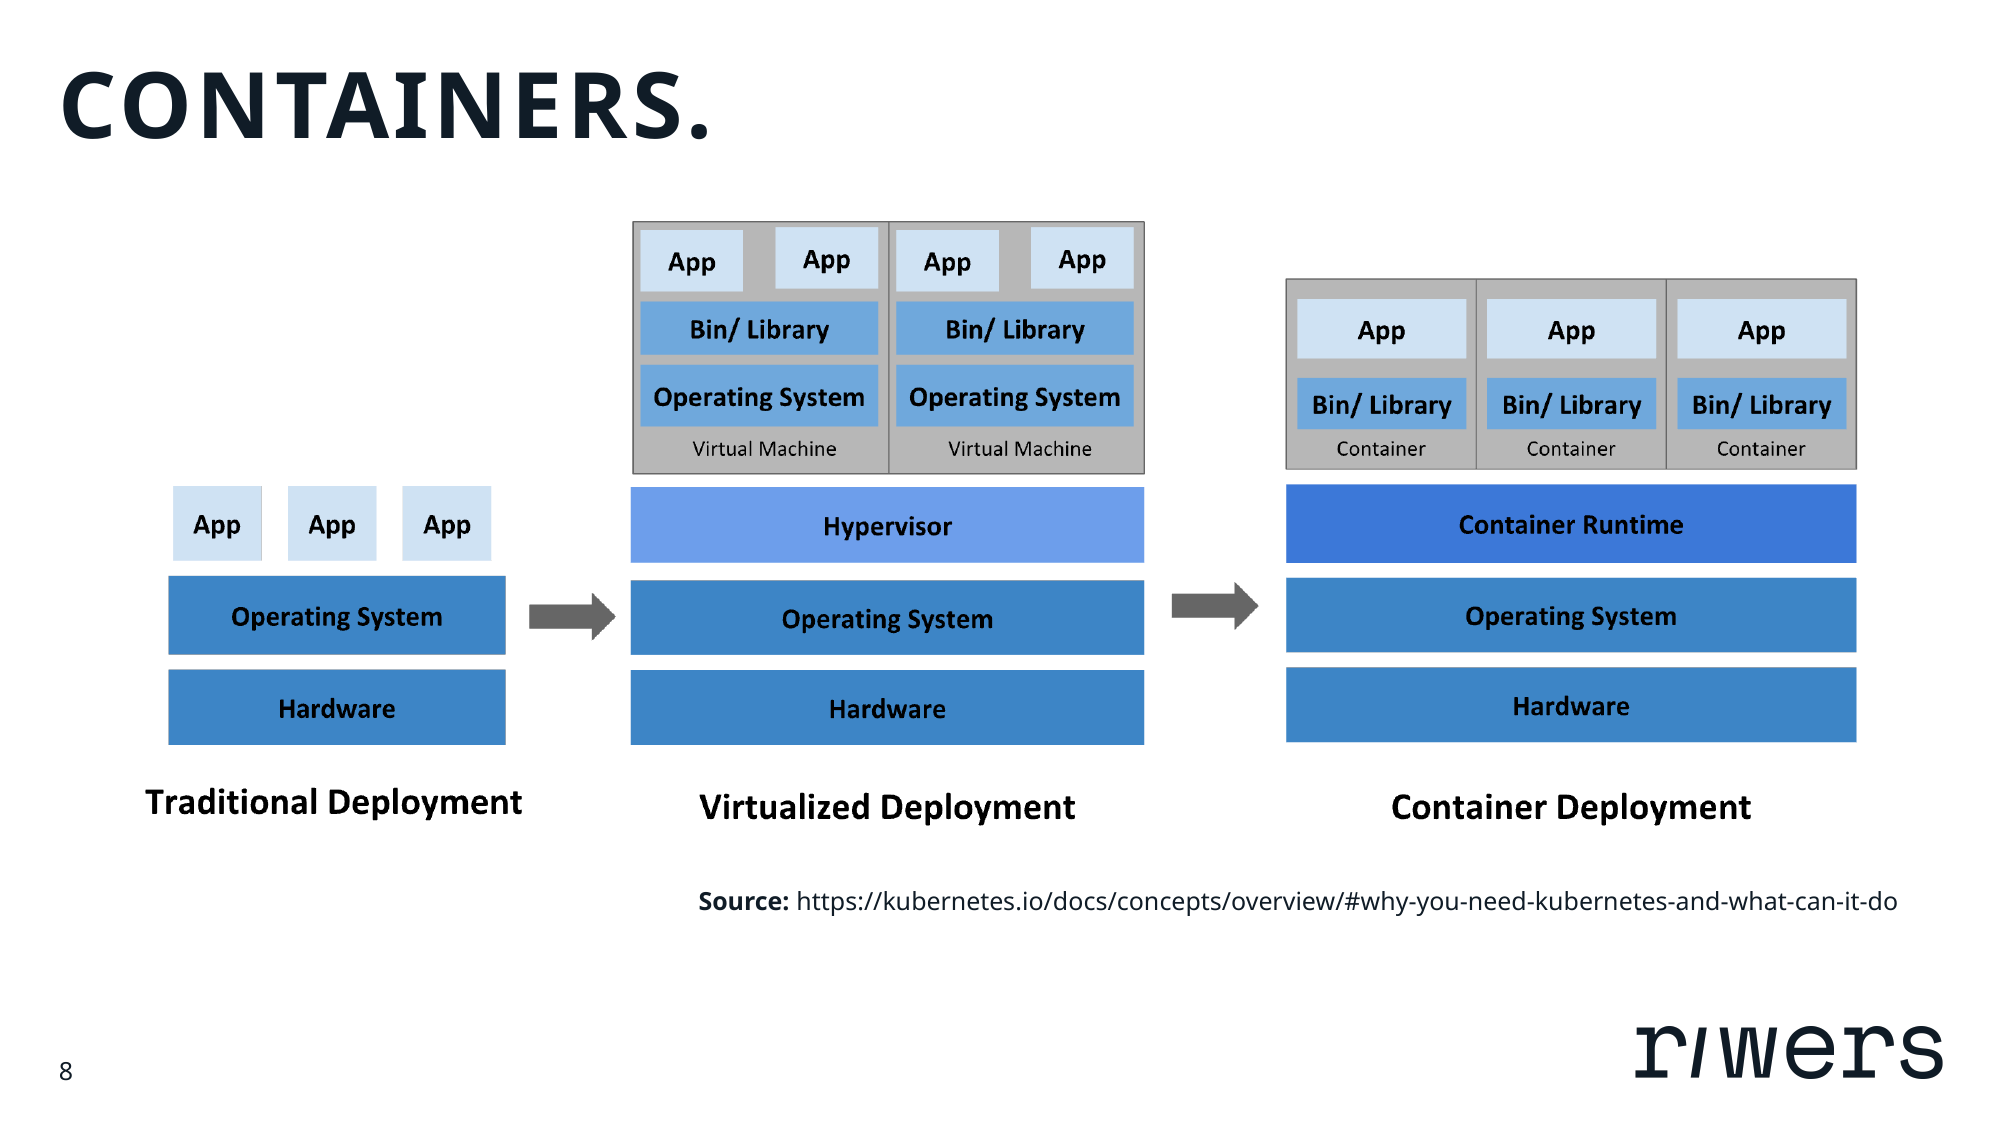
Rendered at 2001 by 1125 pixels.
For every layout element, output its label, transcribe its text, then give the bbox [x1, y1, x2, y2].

picture [105, 197, 1895, 858]
text_box Source: https://kubernetes.io/docs/concepts/overview/#why-you-need-kubernetes-and-what-can-it-do [683, 878, 1915, 923]
title Containers. [59, 59, 1942, 178]
picture [1635, 1026, 1943, 1079]
slide_number 8 [59, 1042, 509, 1103]
